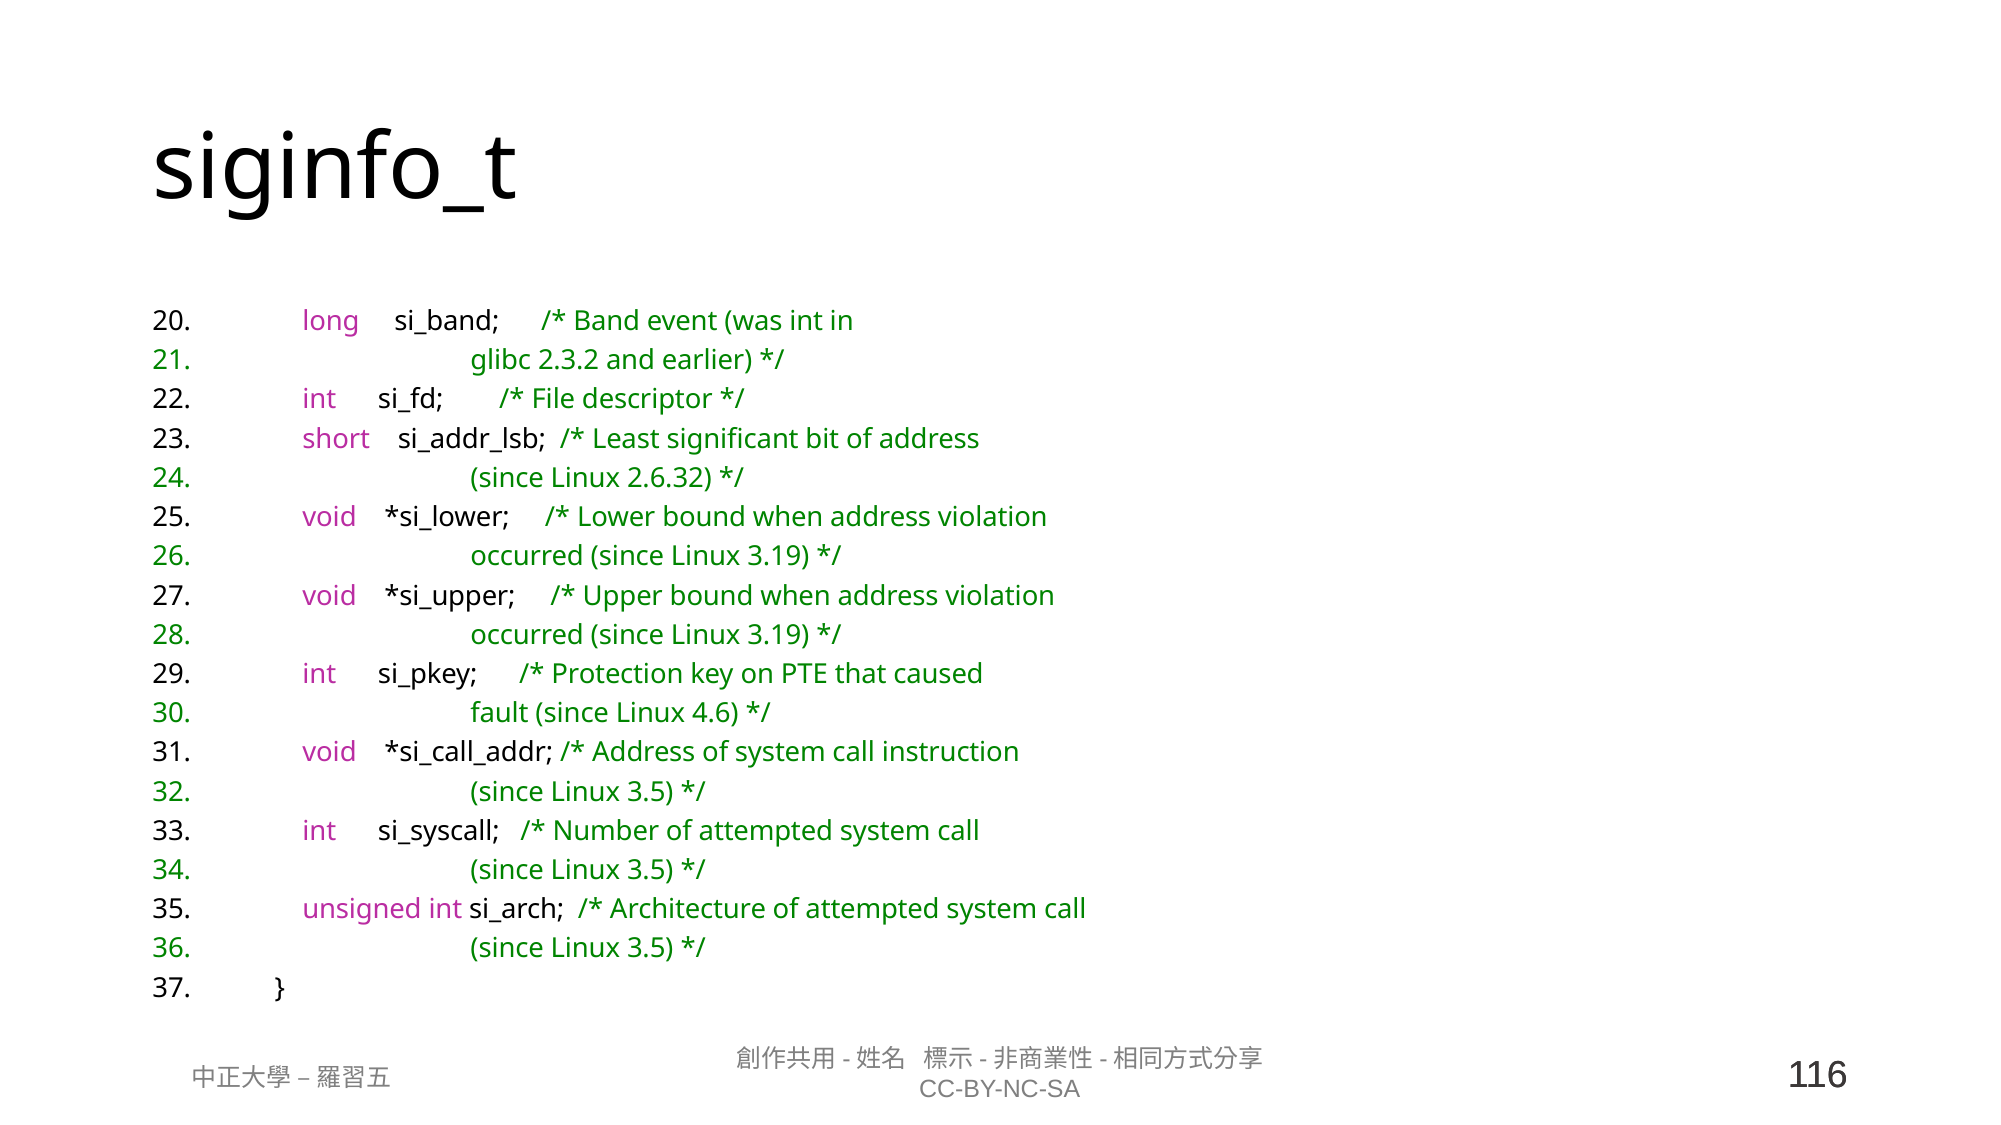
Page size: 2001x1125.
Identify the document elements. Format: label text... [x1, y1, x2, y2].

title siginfo_t [137, 59, 1863, 278]
list long si_band; /* Band event (was int in glibc 2.3.2 and earlier) */ int si_fd; /* File descriptor */ short si_addr_lsb; /* Least significant bit of address (since Linux 2.6.32) */ void *si_lower; /* Lower bound when address violation occurred (since Linux 3.19) */ void *si_upper; /* Upper bound when address violation occurred (since Linux 3.19) */ int si_pkey; /* Protection key on PTE that caused fault (since Linux 4.6) */ void *si_call_addr; /* Address of system call instruction (since Linux 3.5) */ int si_syscall; /* Number of attempted system call (since Linux 3.5) */ unsigned int si_arch; /* Architecture of attempted system call (since Linux 3.5) */ } [137, 299, 1863, 1014]
